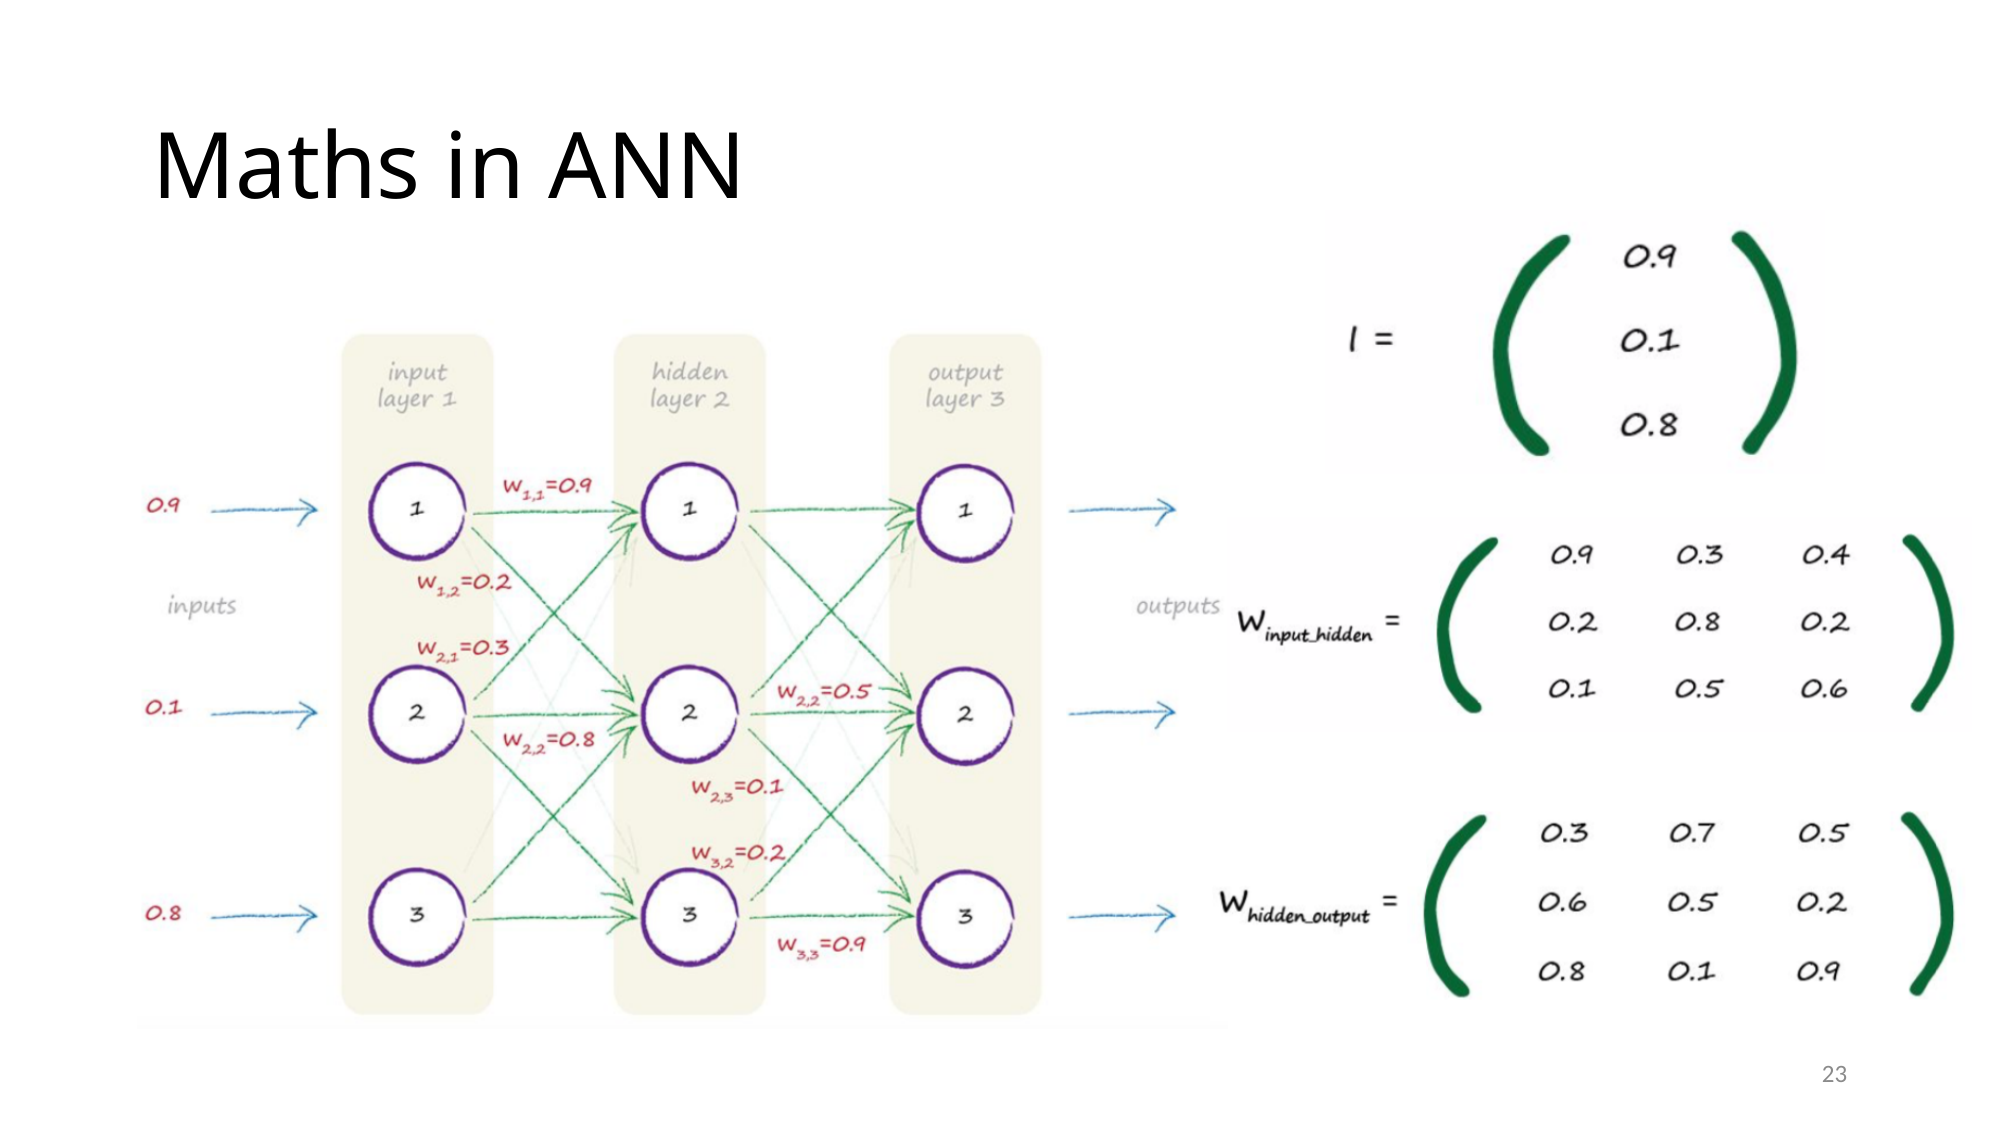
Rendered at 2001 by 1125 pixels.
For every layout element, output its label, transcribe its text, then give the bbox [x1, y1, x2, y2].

slide_number 23 [1412, 1042, 1863, 1103]
picture [1227, 517, 1972, 733]
picture [1210, 791, 1972, 1021]
picture [1325, 210, 1825, 474]
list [137, 314, 1228, 1029]
title Maths in ANN [137, 59, 1863, 278]
